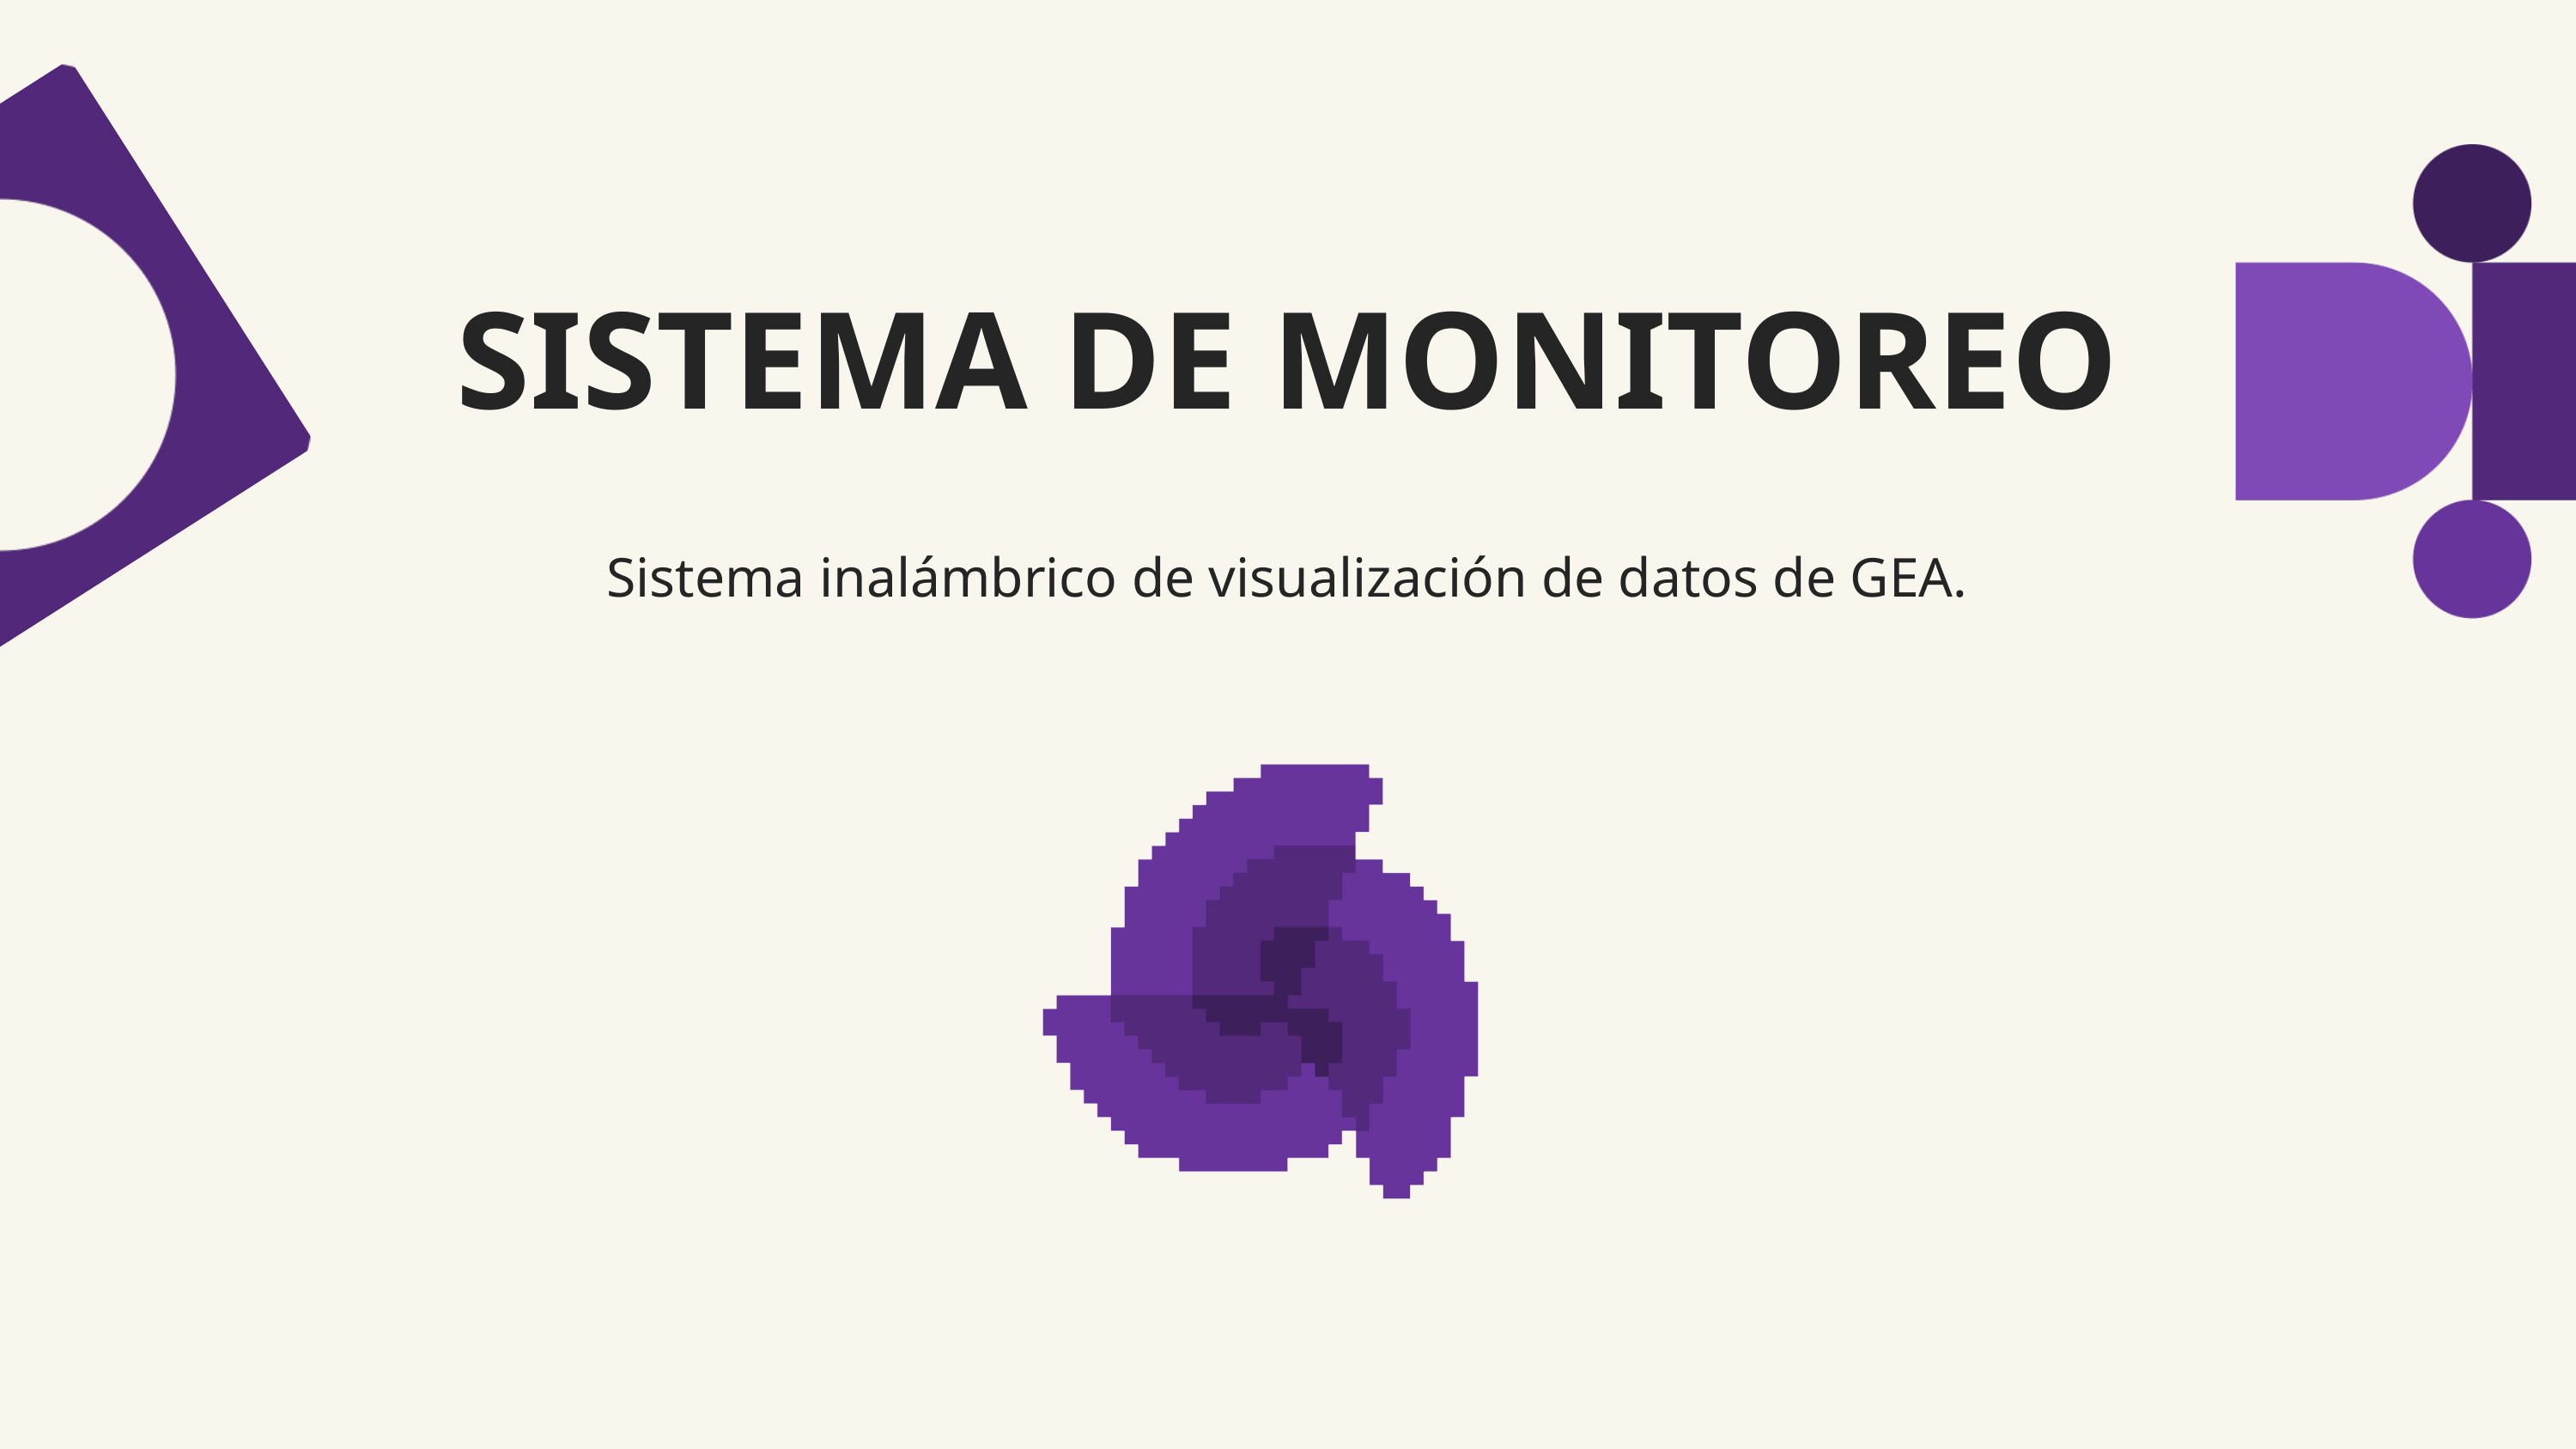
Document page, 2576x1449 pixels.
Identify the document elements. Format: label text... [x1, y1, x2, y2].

text_box Sistema inalámbrico de visualización de datos de GEA. [519, 543, 2057, 609]
text_box SISTEMA DE MONITOREO [258, 301, 2235, 436]
text_box [0, 58, 317, 647]
text_box [2235, 144, 2576, 619]
picture [1016, 724, 1560, 1268]
